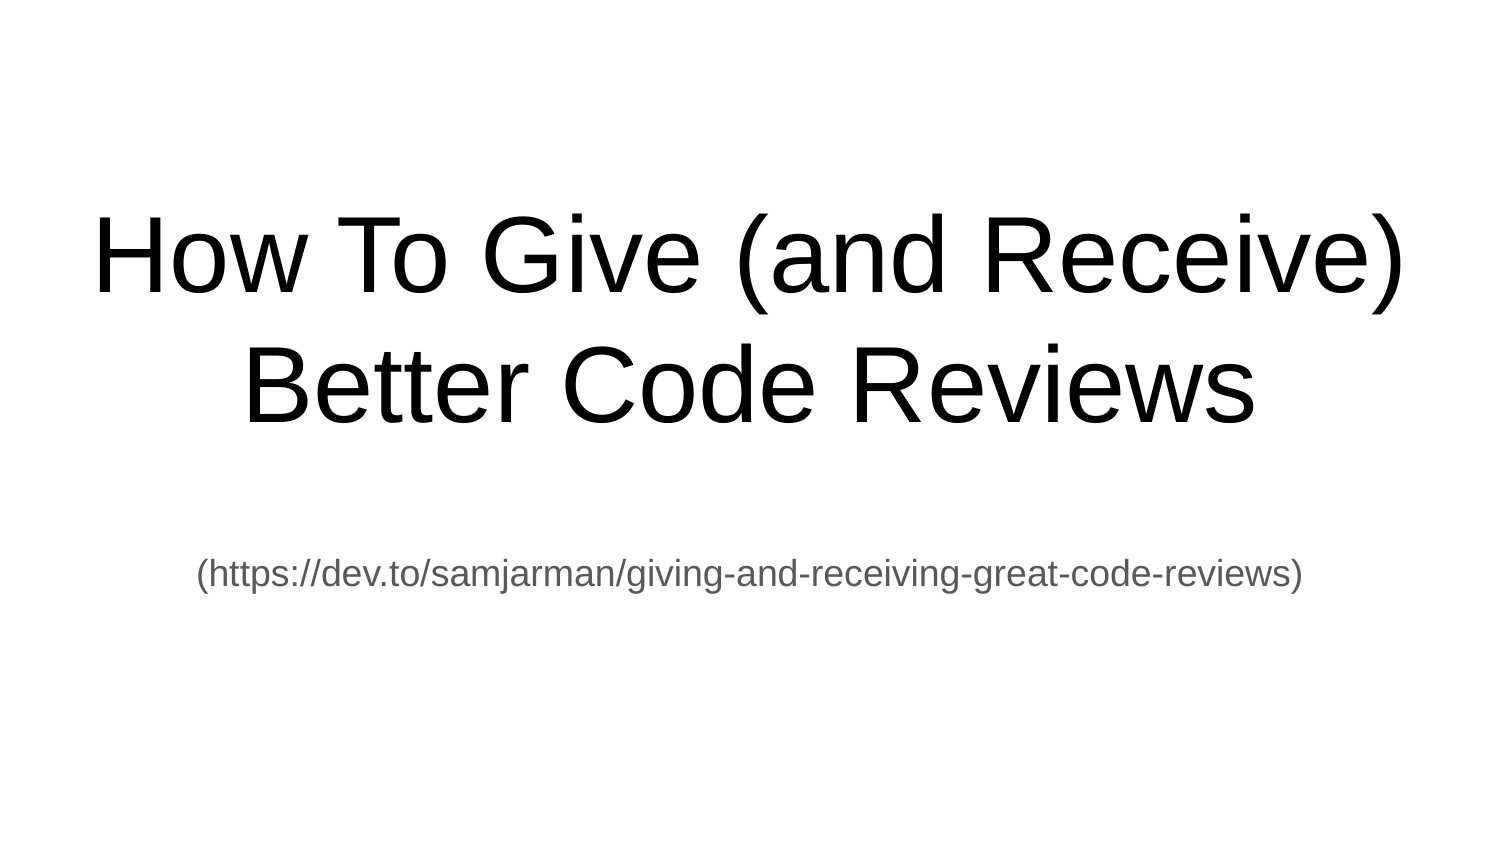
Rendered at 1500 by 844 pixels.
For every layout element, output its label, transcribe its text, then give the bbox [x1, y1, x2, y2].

title How To Give (and Receive) Better Code Reviews [51, 122, 1449, 459]
subtitle (https://dev.to/samjarman/giving-and-receiving-great-code-reviews) [51, 533, 1449, 655]
